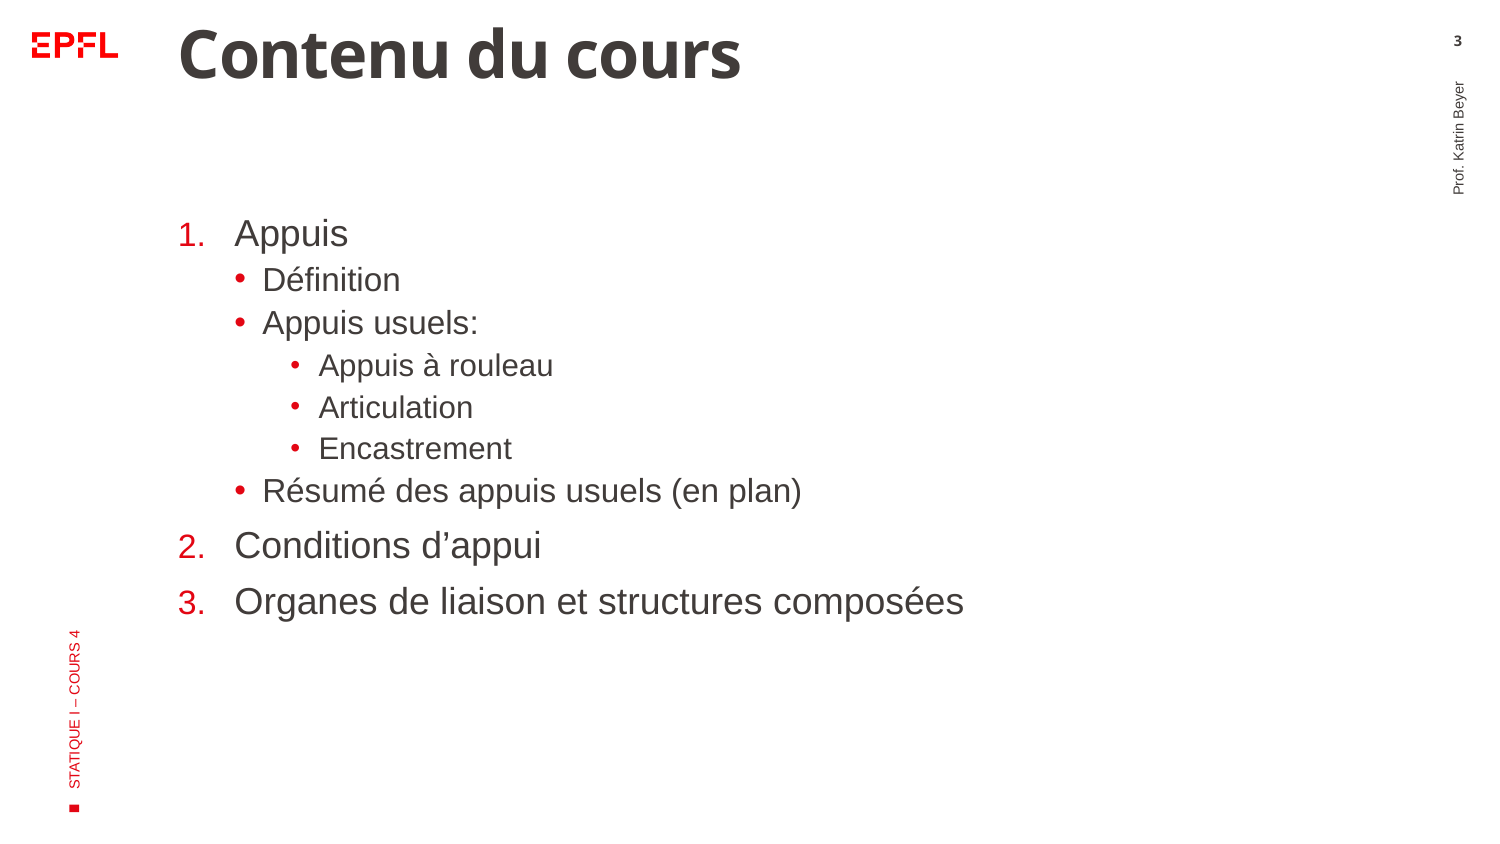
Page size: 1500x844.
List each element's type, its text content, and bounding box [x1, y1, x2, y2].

slide_number 3 [1415, 32, 1500, 59]
slide_number STATIQUE I – COURS 4 [0, 256, 149, 805]
title Contenu du cours [148, 21, 1300, 198]
footer Prof. Katrin Beyer [1415, 59, 1500, 641]
list Appuis Définition Appuis usuels: Appuis à rouleau Articulation Encastrement Résumé des appuis usuels (en plan) Conditions d’appui Organes de liaison et structures composées [148, 206, 1416, 763]
picture [21, 21, 129, 69]
